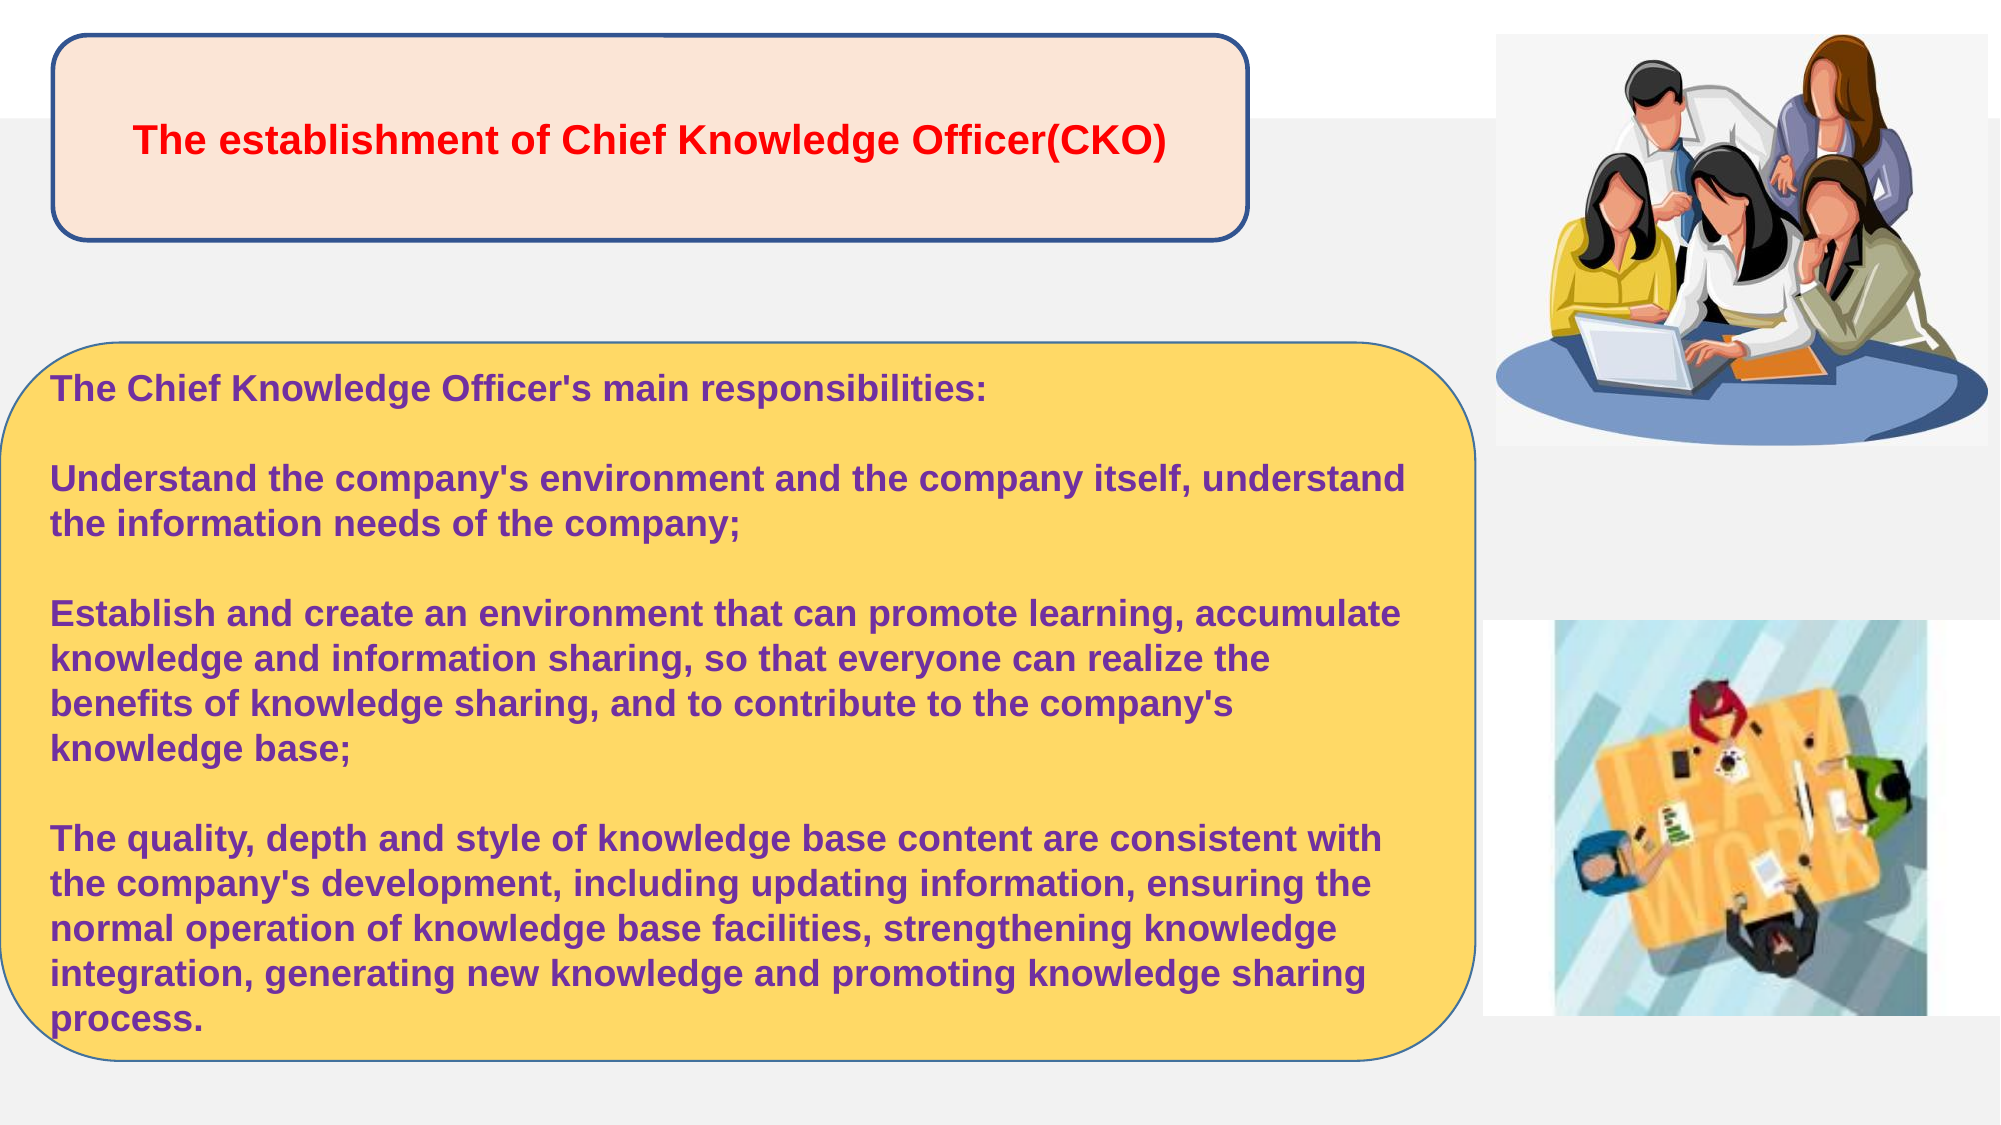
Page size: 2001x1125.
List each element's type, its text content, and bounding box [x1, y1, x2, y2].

text_box The establishment of Chief Knowledge Officer(CKO) [51, 34, 1249, 242]
text_box The Chief Knowledge Officer's main responsibilities: Understand the company's environment and the company itself, understand the information needs of the company; Establish and create an environment that can promote learning, accumulate knowledge and information sharing, so that everyone can realize the benefits of knowledge sharing, and to contribute to the company's knowledge base; The quality, depth and style of knowledge base content are consistent with the company's development, including updating information, ensuring the normal operation of knowledge base facilities, strengthening knowledge integration, generating new knowledge and promoting knowledge sharing process. [0, 341, 1477, 1062]
picture [1483, 620, 2000, 1016]
picture [1496, 34, 1988, 446]
